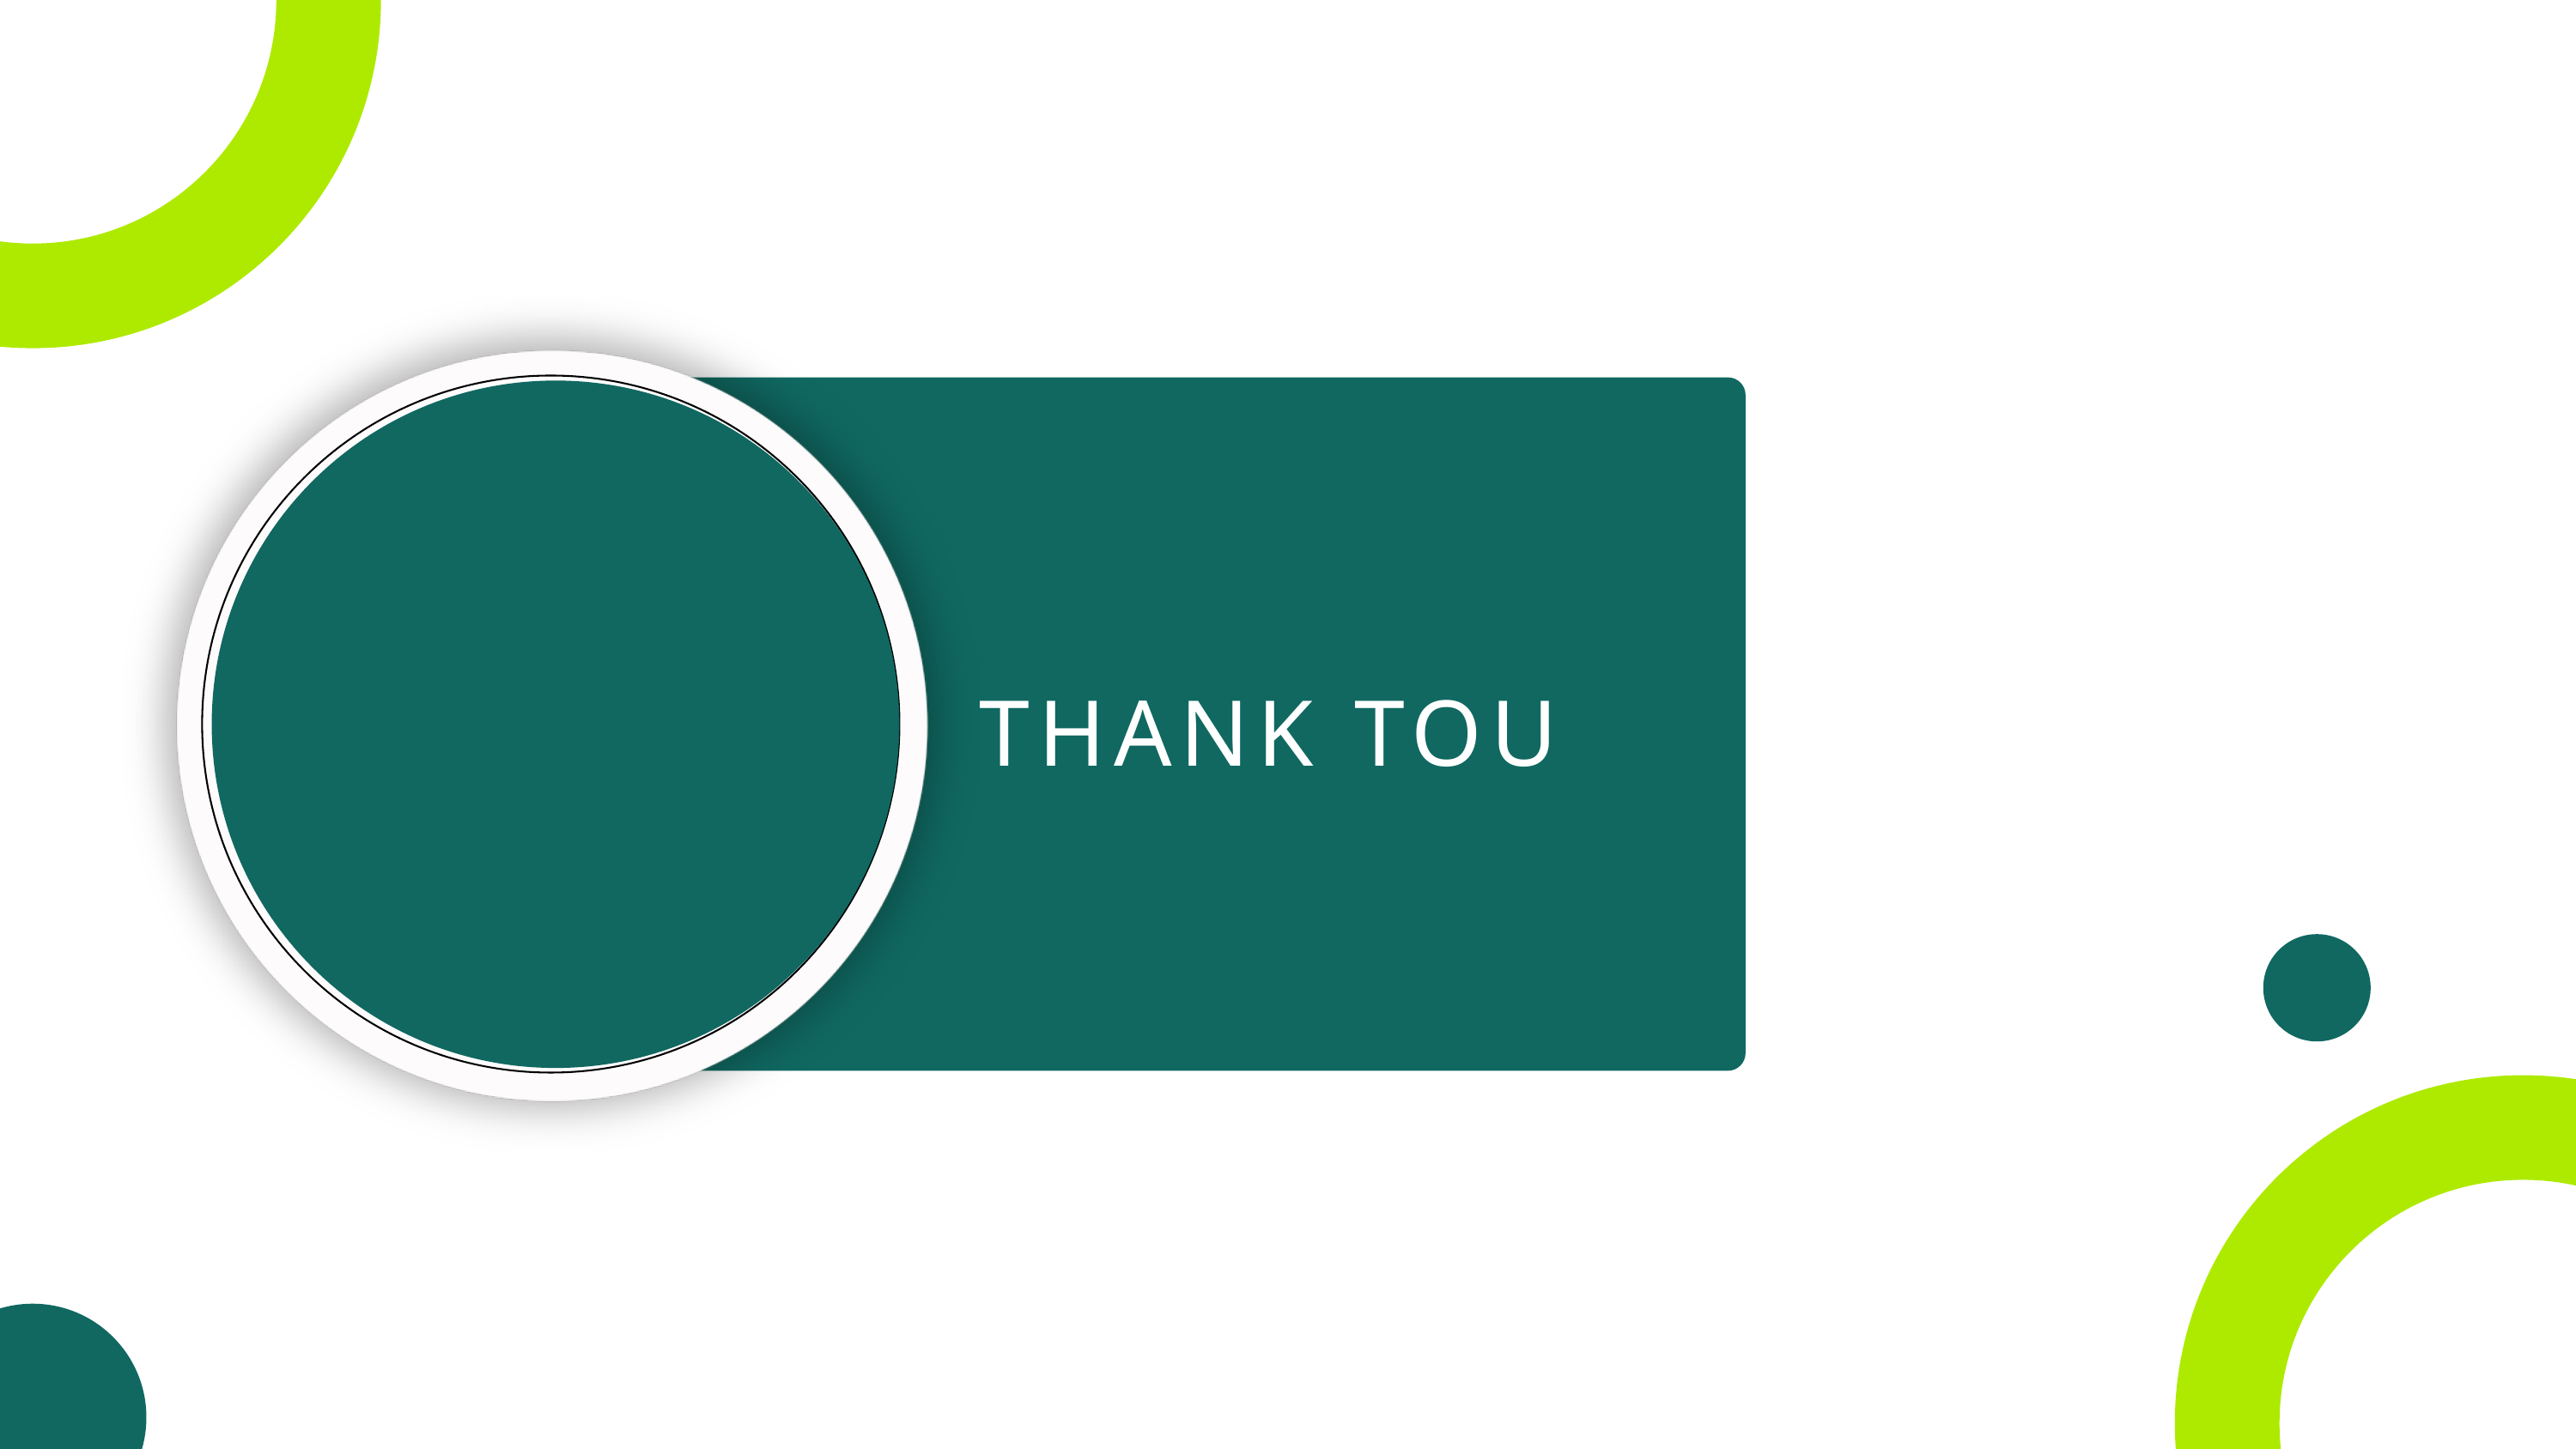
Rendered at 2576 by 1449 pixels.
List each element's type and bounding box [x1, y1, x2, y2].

text_box [202, 375, 900, 1073]
text_box [902, 377, 1747, 1071]
text_box [122, 295, 980, 1153]
text_box [2263, 933, 2372, 1042]
text_box [211, 380, 900, 1069]
text_box [0, 1303, 147, 1449]
text_box [2227, 1127, 2576, 1449]
text_box [0, 0, 329, 296]
